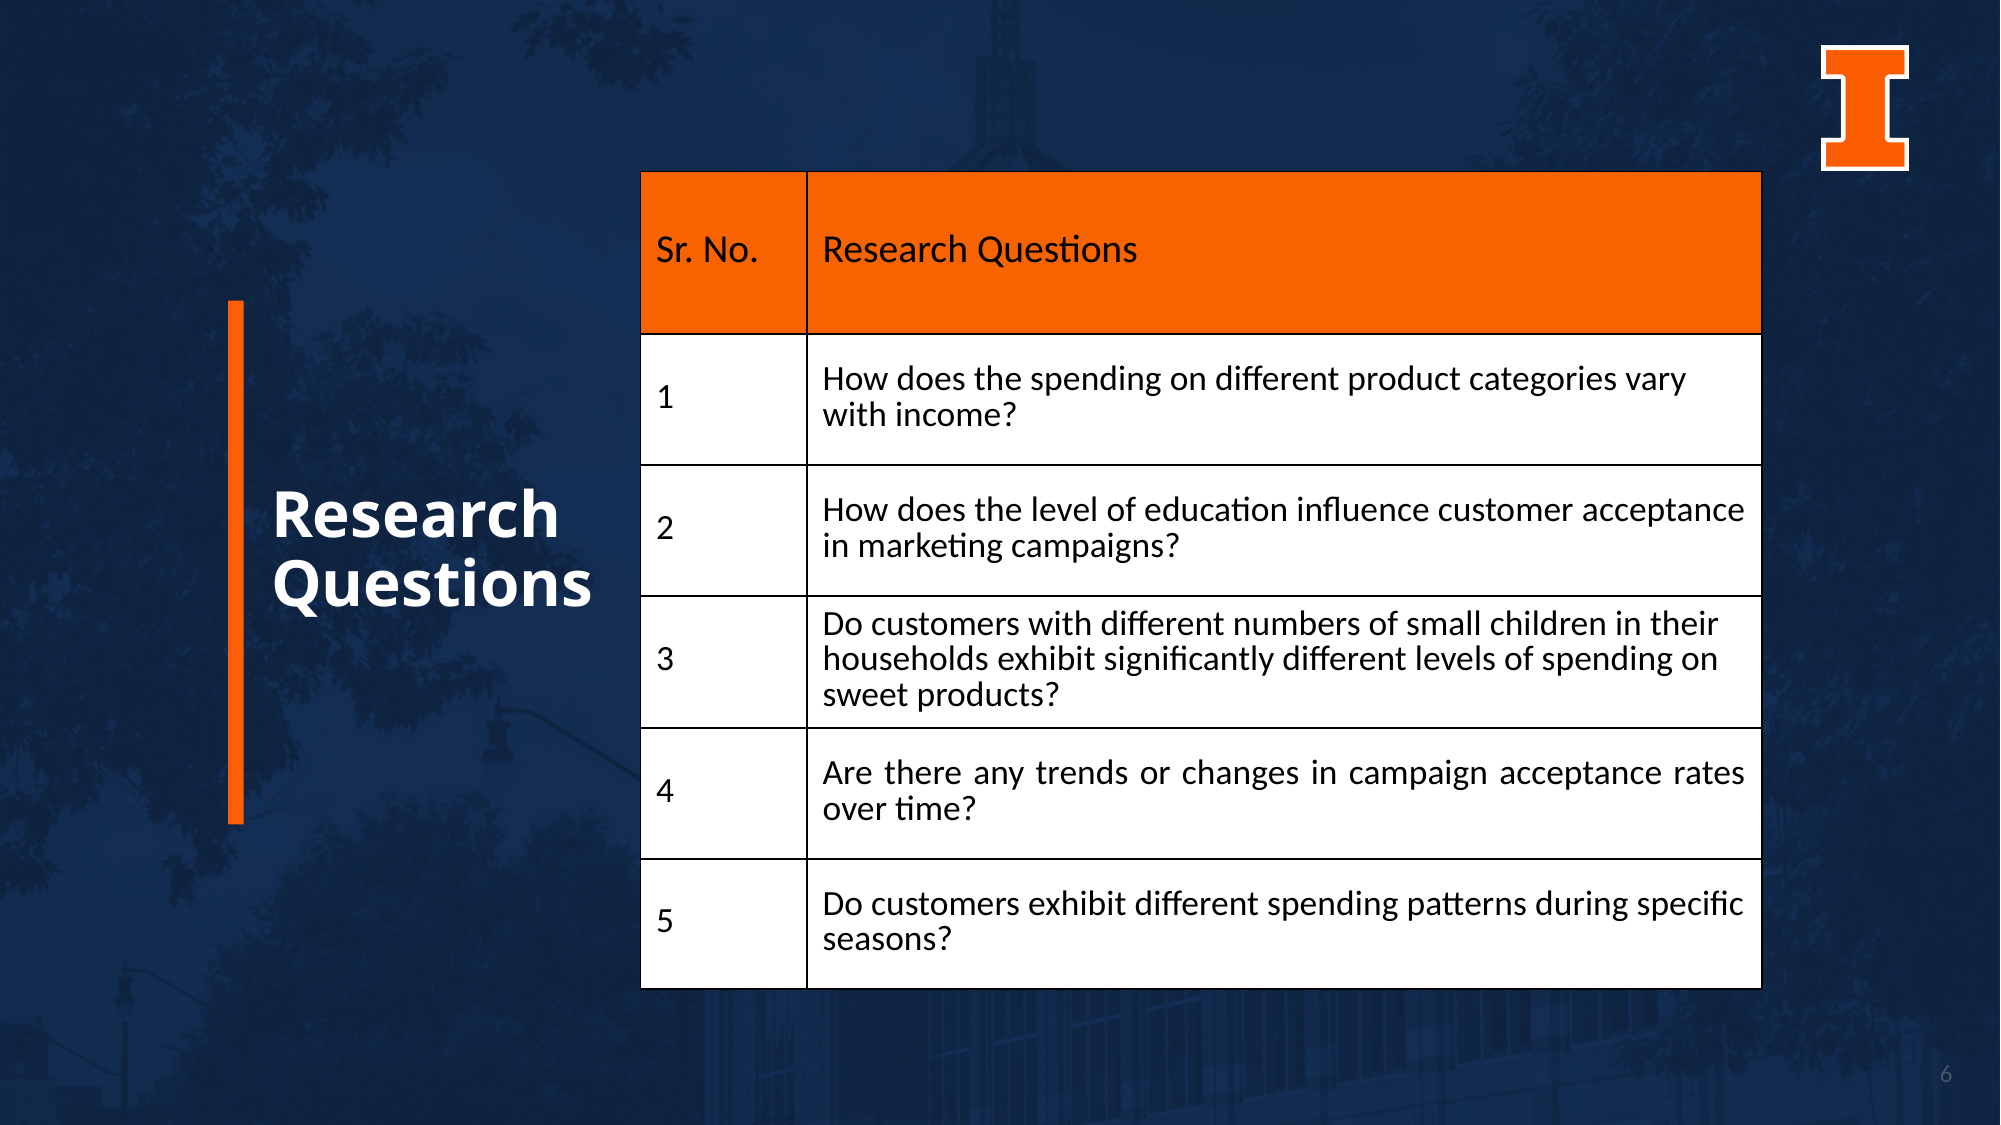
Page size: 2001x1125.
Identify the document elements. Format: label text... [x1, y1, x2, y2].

table_header Sr. No. [641, 172, 806, 333]
slide_number 6 [1877, 1042, 1968, 1103]
table_cell 2 [641, 466, 806, 595]
table_cell 3 [641, 597, 806, 727]
table_header Research Questions [808, 172, 1761, 333]
table_cell Do customers exhibit different spending patterns during specific seasons? [808, 860, 1761, 988]
picture [0, 0, 2000, 1125]
table_cell 1 [641, 335, 806, 464]
table_cell 4 [641, 729, 806, 858]
table_cell How does the spending on different product categories vary with income? [808, 335, 1761, 464]
table_cell Do customers with different numbers of small children in their households exhibit significantly different levels of spending on sweet products? [808, 597, 1761, 727]
table_cell Are there any trends or changes in campaign acceptance rates over time? [808, 729, 1761, 858]
table_cell How does the level of education influence customer acceptance in marketing campaigns? [808, 466, 1761, 595]
text_box Research Questions [256, 373, 613, 628]
table_cell 5 [641, 860, 806, 988]
